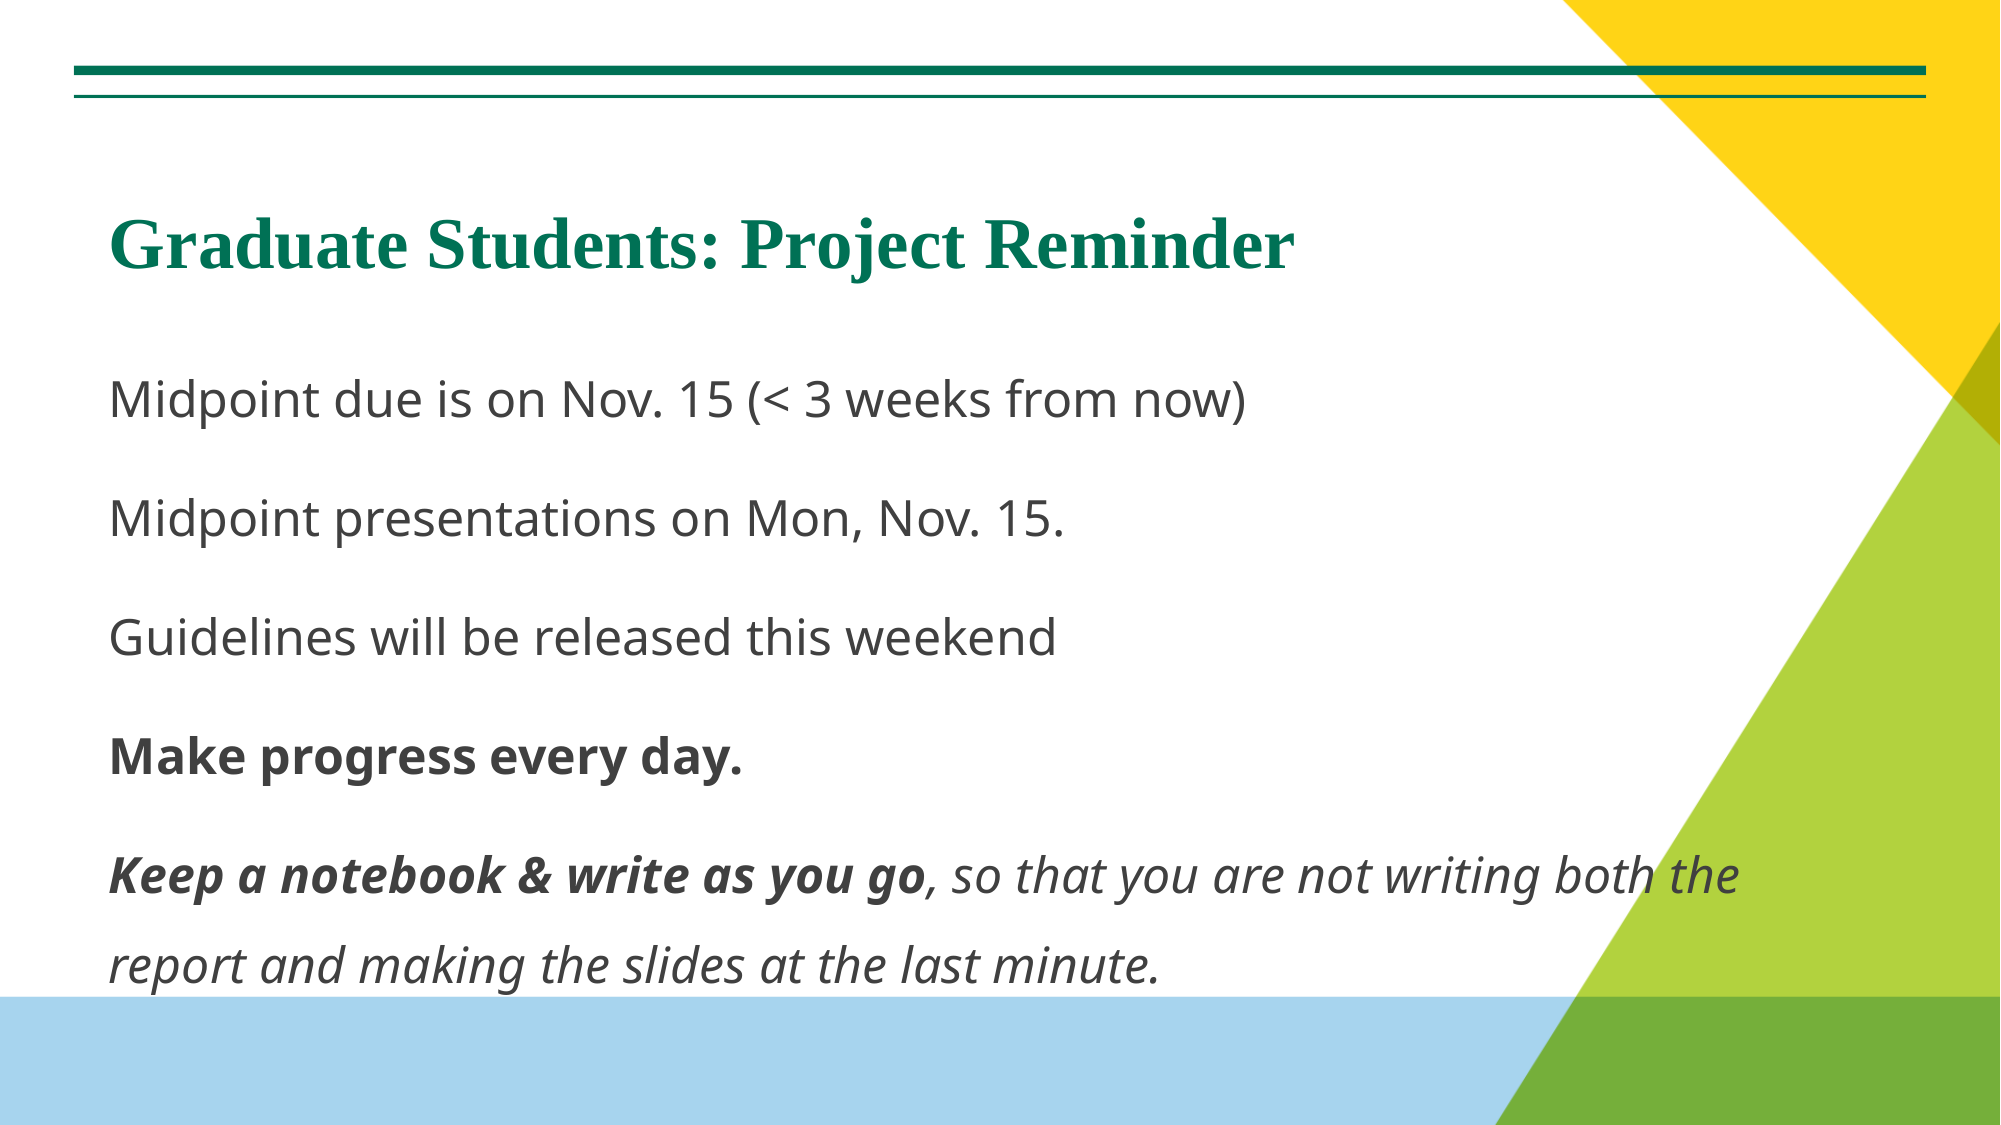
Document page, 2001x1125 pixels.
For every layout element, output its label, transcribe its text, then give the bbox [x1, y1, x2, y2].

list Midpoint due is on Nov. 15 (< 3 weeks from now) Midpoint presentations on Mon, Nov. 15. Guidelines will be released this weekend Make progress every day. Keep a notebook & write as you go, so that you are not writing both the report and making the slides at the last minute. [94, 329, 1819, 989]
picture [0, 0, 2000, 1125]
title Graduate Students: Project Reminder [94, 136, 1819, 329]
